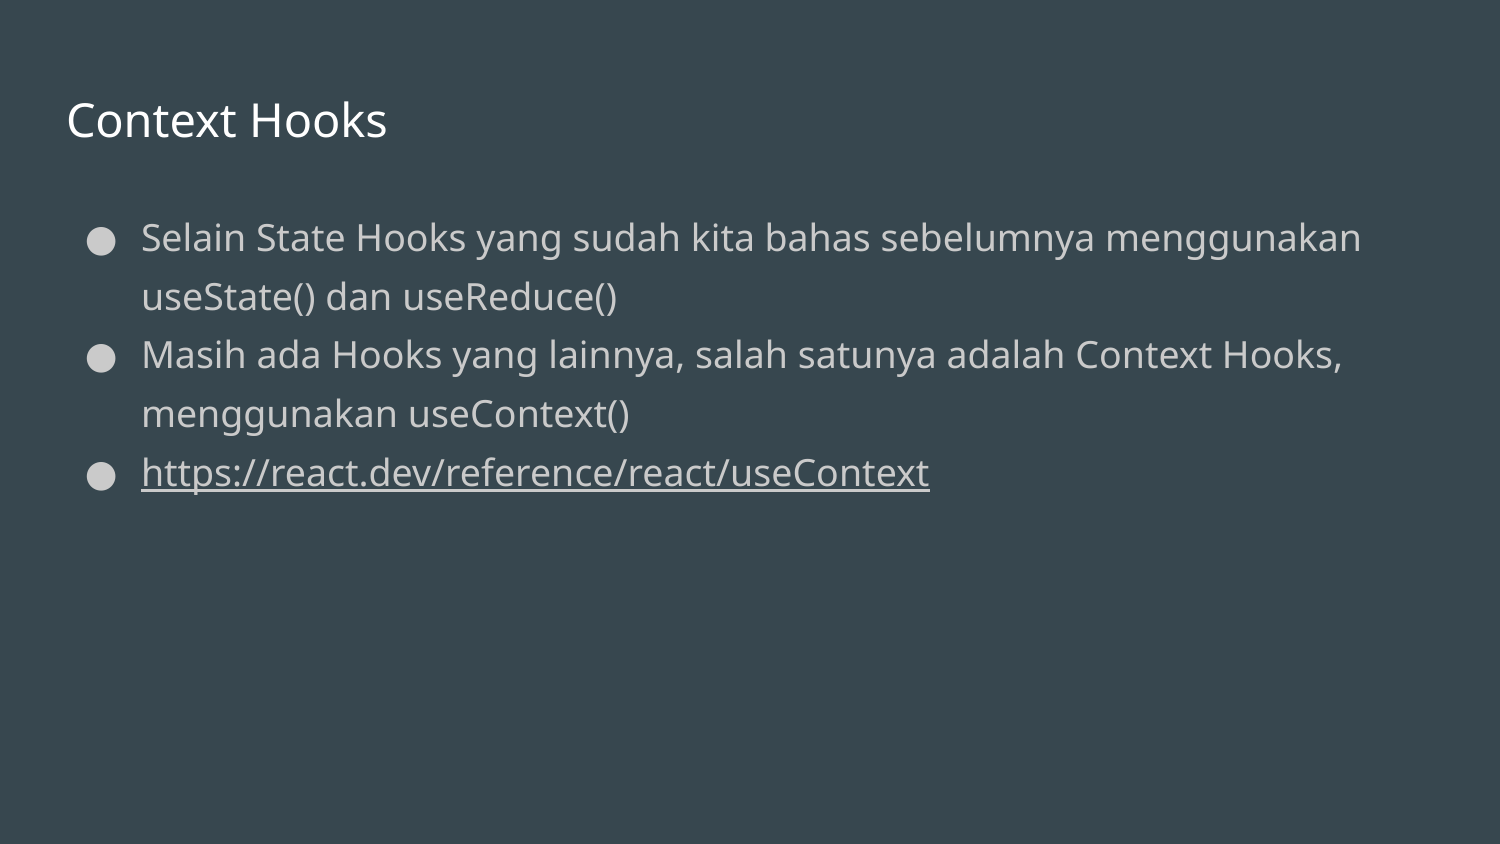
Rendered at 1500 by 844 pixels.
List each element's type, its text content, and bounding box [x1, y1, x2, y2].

title Context Hooks [51, 72, 1449, 167]
list Selain State Hooks yang sudah kita bahas sebelumnya menggunakan useState() dan useReduce() Masih ada Hooks yang lainnya, salah satunya adalah Context Hooks, menggunakan useContext() https://react.dev/reference/react/useContext [51, 189, 1449, 750]
